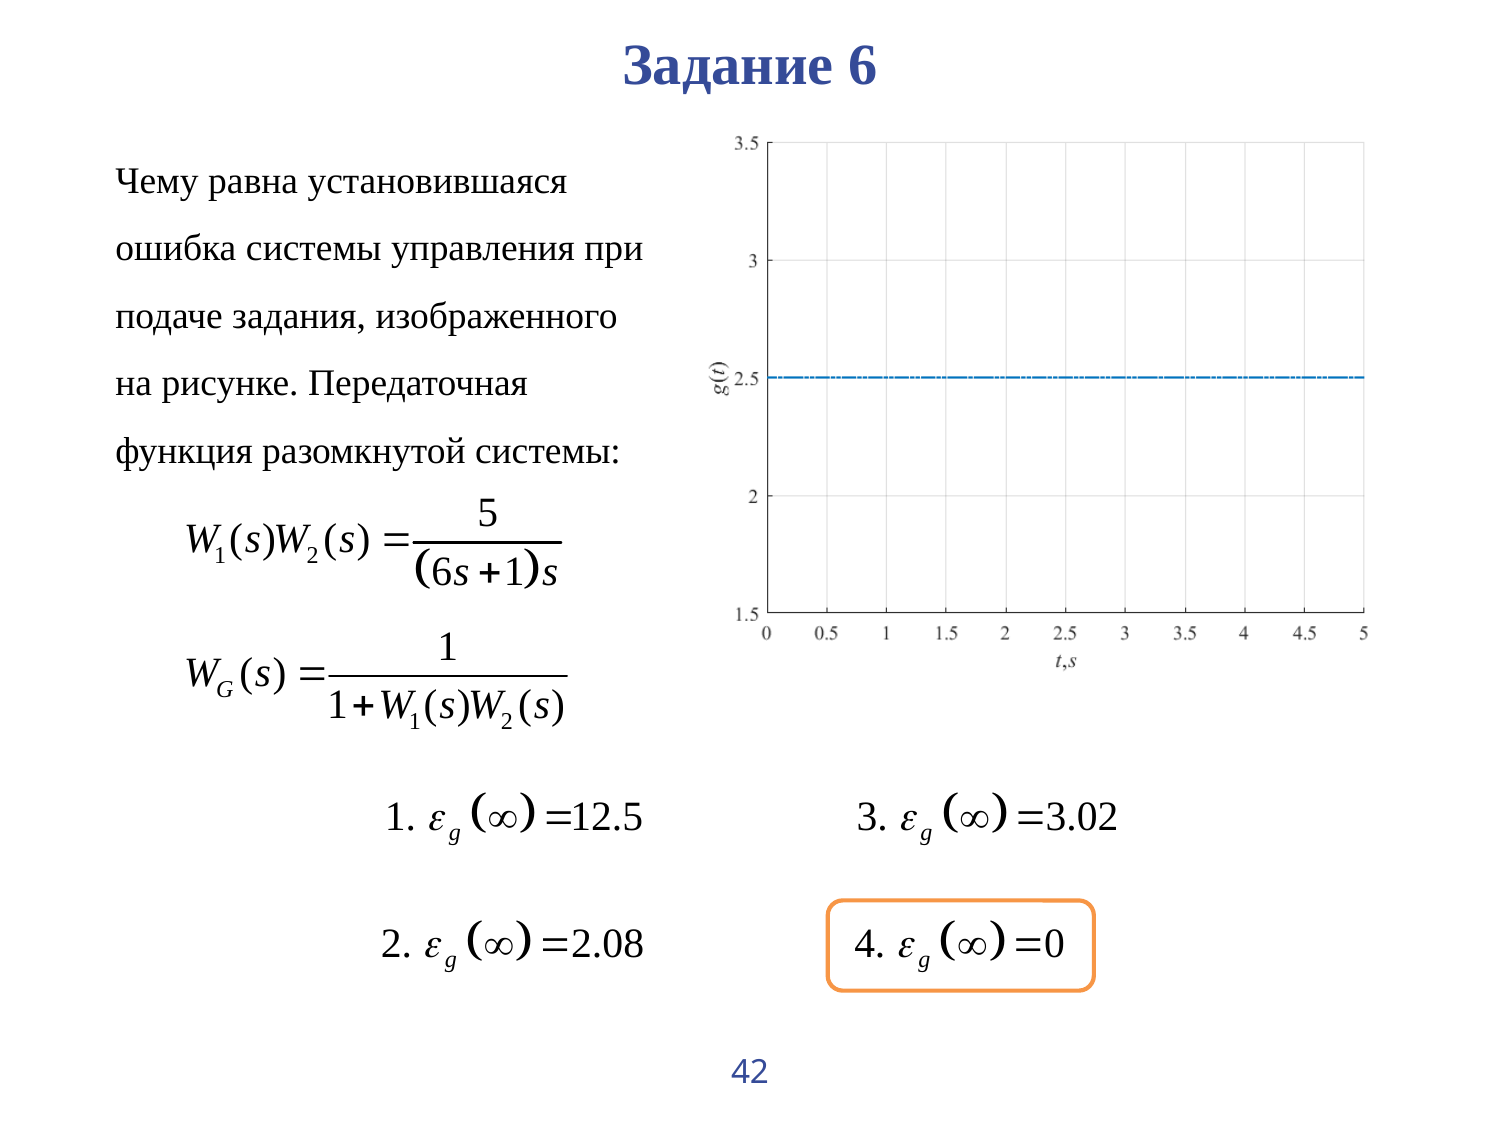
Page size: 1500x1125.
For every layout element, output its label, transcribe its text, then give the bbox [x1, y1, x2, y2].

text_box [854, 787, 1121, 851]
footer 42 [512, 1042, 988, 1103]
text_box Чему равна установившаяся ошибка системы управления при подаче задания, изображенного на рисунке. Передаточная функция разомкнутой системы: [98, 125, 661, 479]
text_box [850, 915, 1068, 979]
title Задание 6 [0, 19, 1500, 161]
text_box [183, 623, 573, 735]
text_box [377, 915, 646, 979]
text_box [825, 898, 1096, 993]
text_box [183, 490, 567, 606]
picture [666, 99, 1437, 677]
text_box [385, 787, 647, 851]
